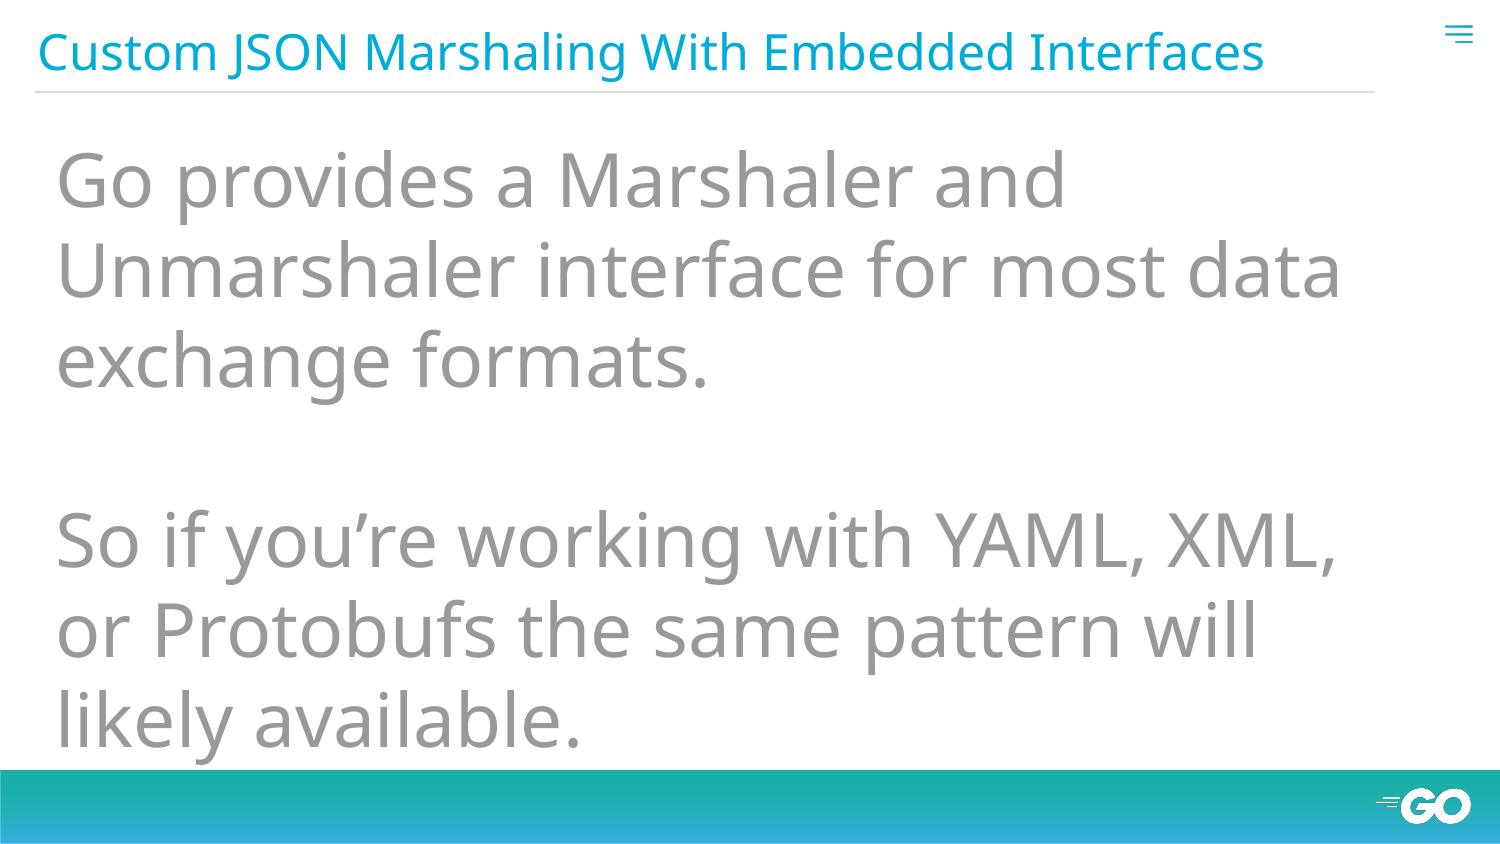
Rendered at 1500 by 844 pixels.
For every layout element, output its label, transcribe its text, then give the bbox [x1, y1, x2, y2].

list Go provides a Marshaler and Unmarshaler interface for most data exchange formats. So if you’re working with YAML, XML, or Protobufs the same pattern will likely available. [40, 117, 1427, 729]
picture [0, 770, 1500, 844]
picture [1445, 25, 1473, 43]
title Custom JSON Marshaling With Embedded Interfaces [22, 12, 1421, 90]
